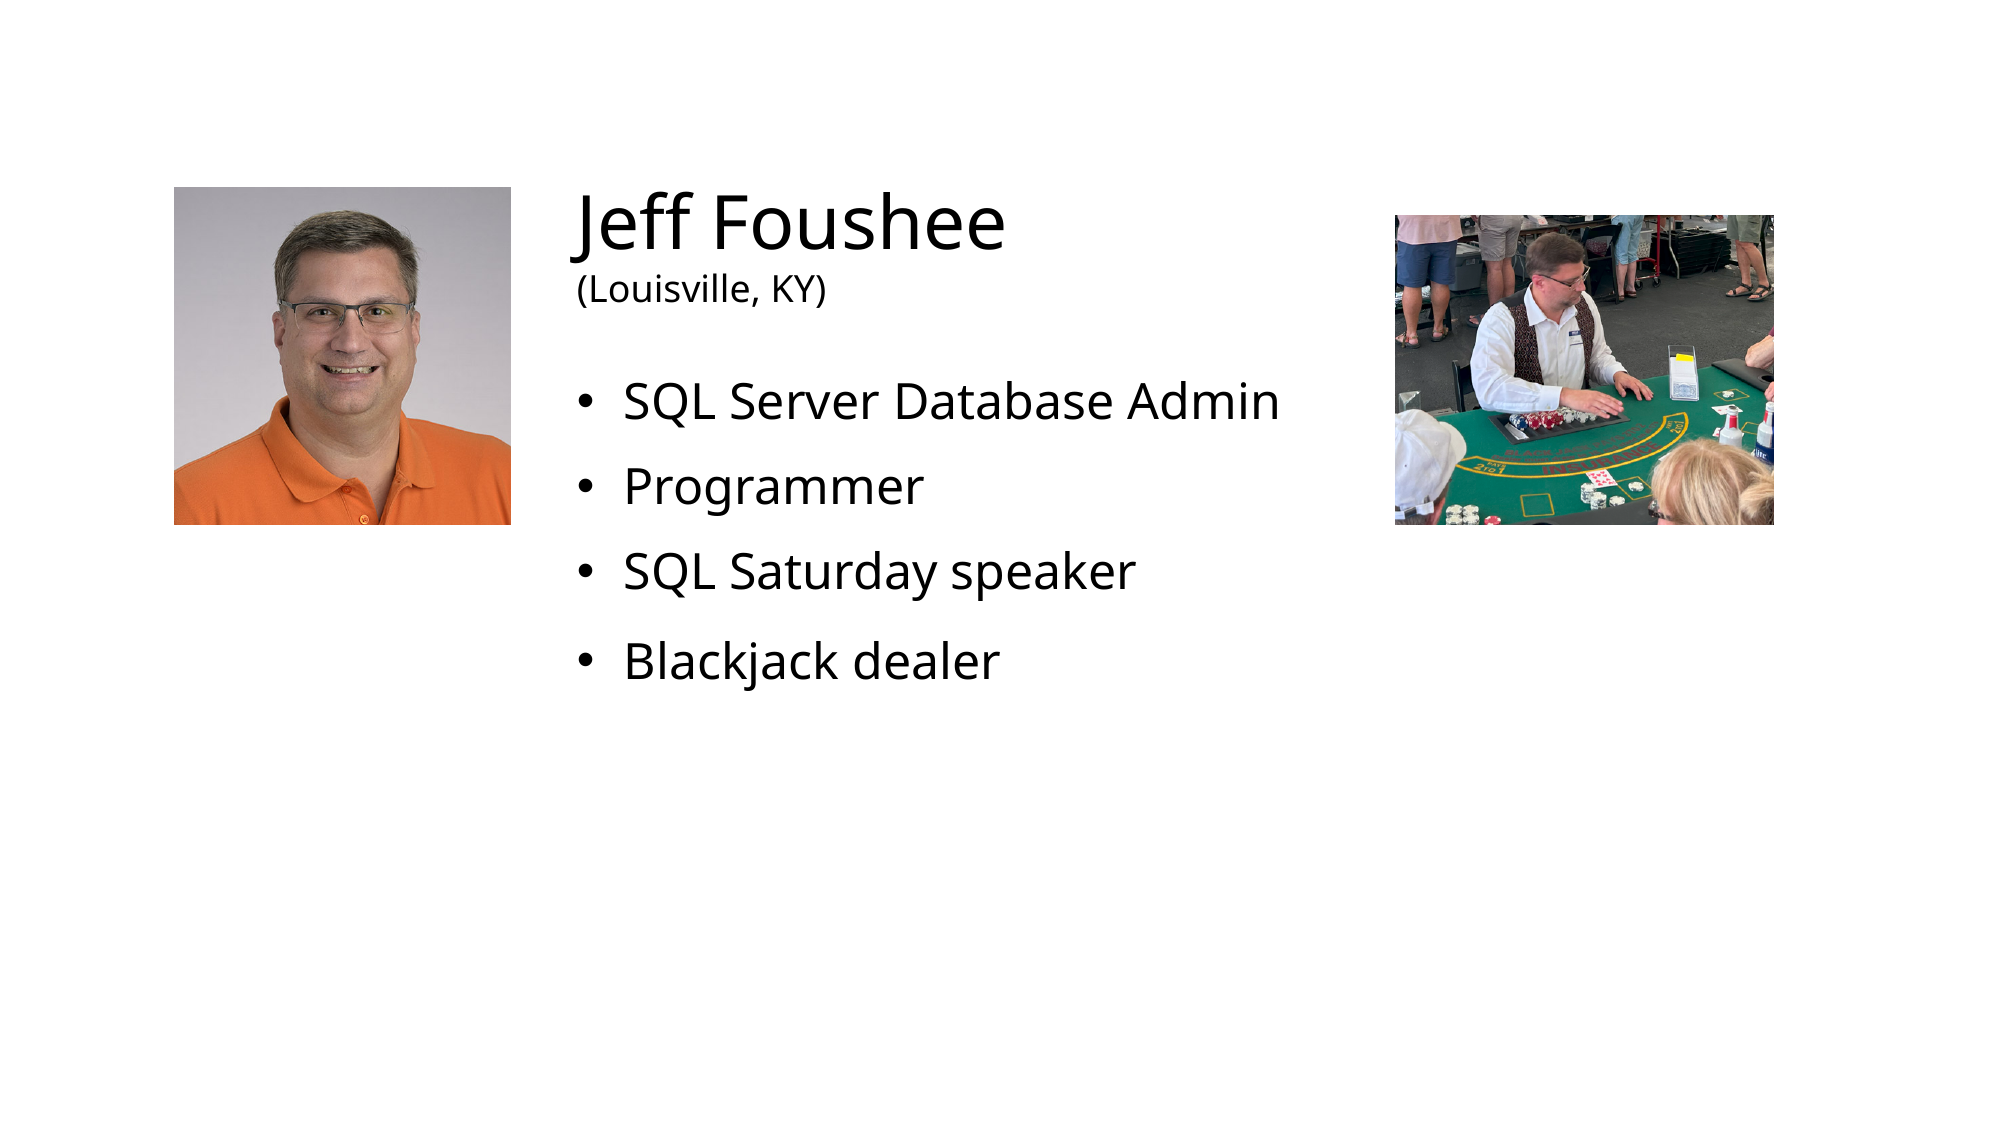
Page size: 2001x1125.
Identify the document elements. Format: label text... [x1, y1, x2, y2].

picture [174, 187, 511, 525]
text_box Jeff Foushee (Louisville, KY) SQL Server Database Admin Programmer SQL Saturday speaker Blackjack dealer [562, 167, 1619, 698]
picture [1395, 215, 1774, 525]
